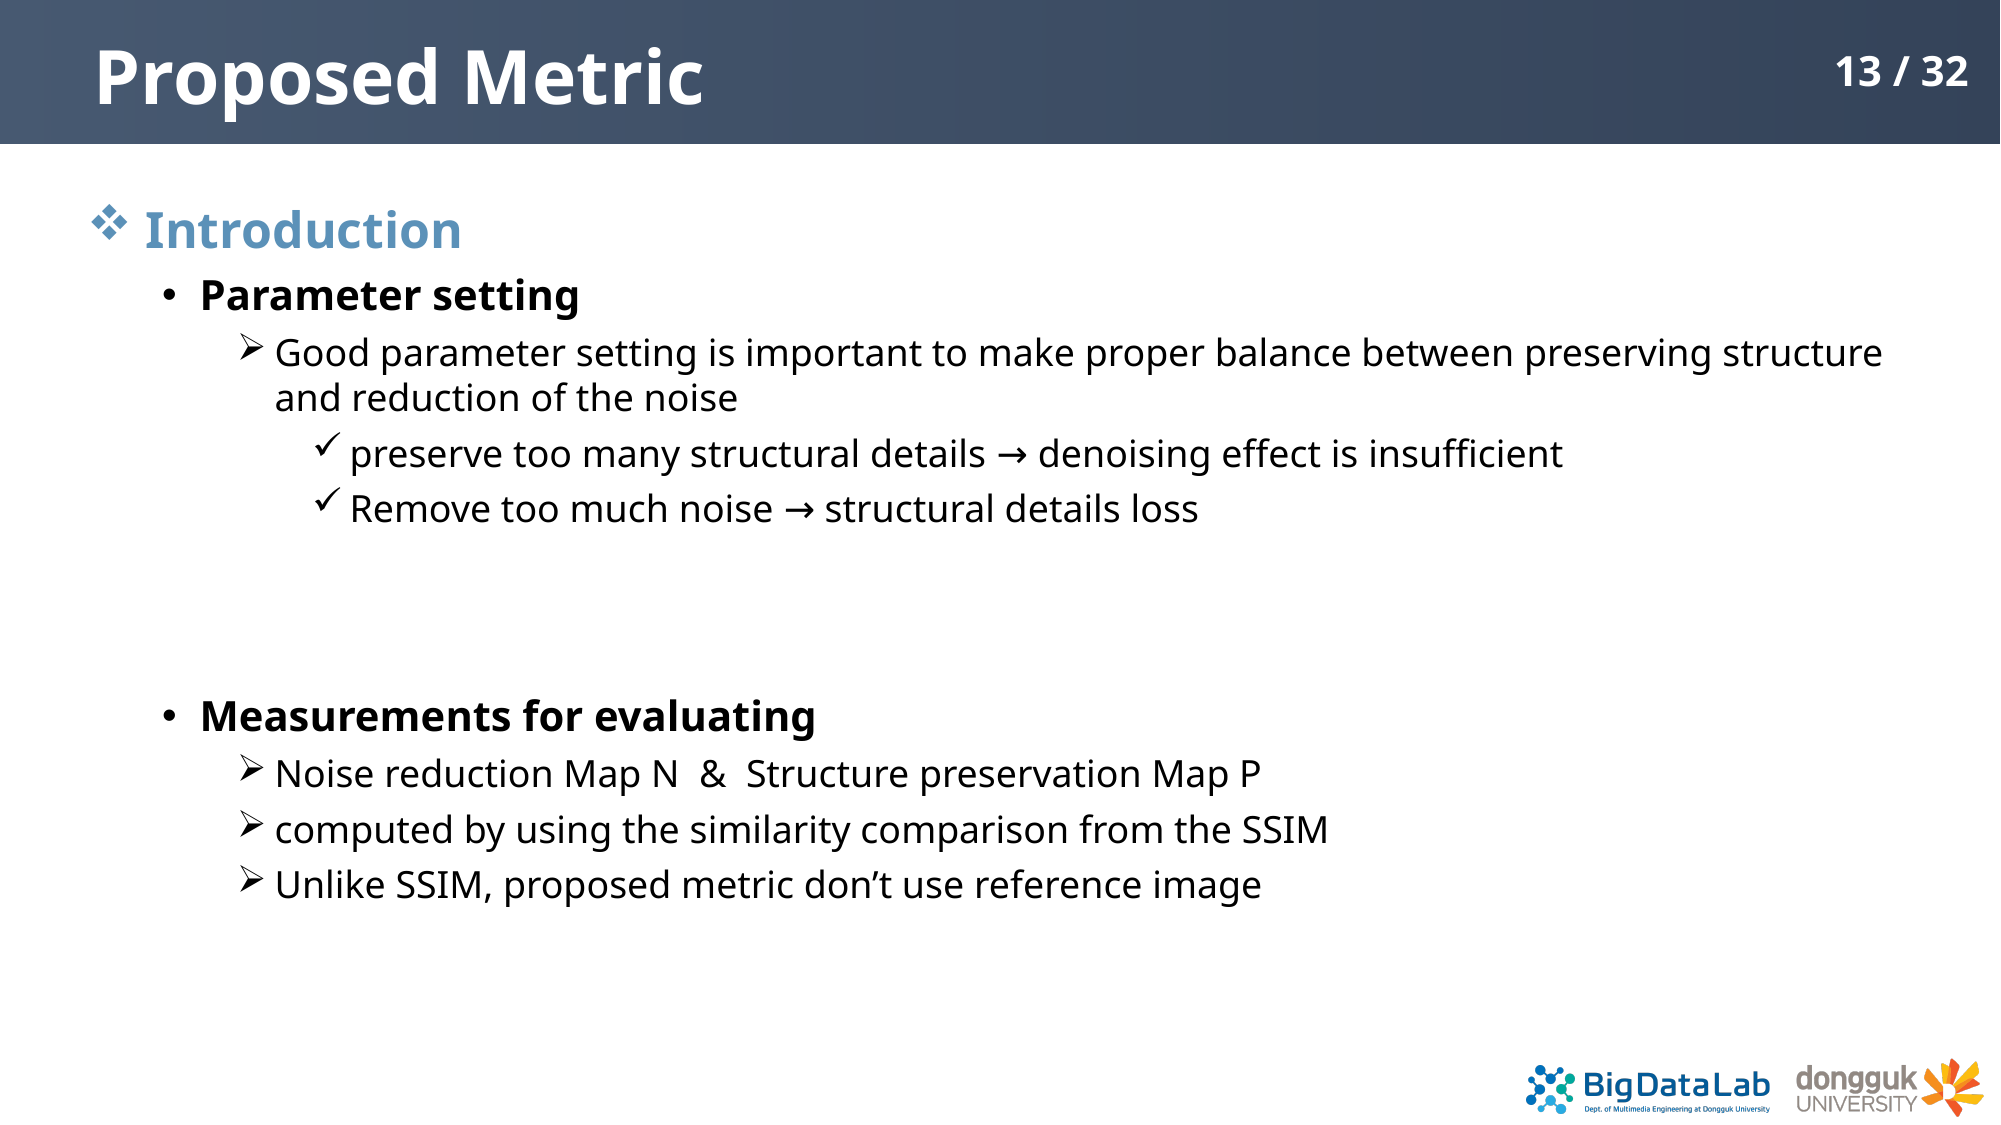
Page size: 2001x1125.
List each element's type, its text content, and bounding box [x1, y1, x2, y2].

list Introduction Parameter setting Good parameter setting is important to make proper balance between preserving structure and reduction of the noise preserve too many structural details → denoising effect is insufficient Remove too much noise → structural details loss Measurements for evaluating Noise reduction Map N & Structure preservation Map P computed by using the similarity comparison from the SSIM Unlike SSIM, proposed metric don’t use reference image [72, 191, 1965, 1091]
picture [1526, 1091, 1770, 1114]
slide_number 13 / 32 [1769, 21, 1984, 126]
title Proposed Metric [78, 21, 1935, 128]
